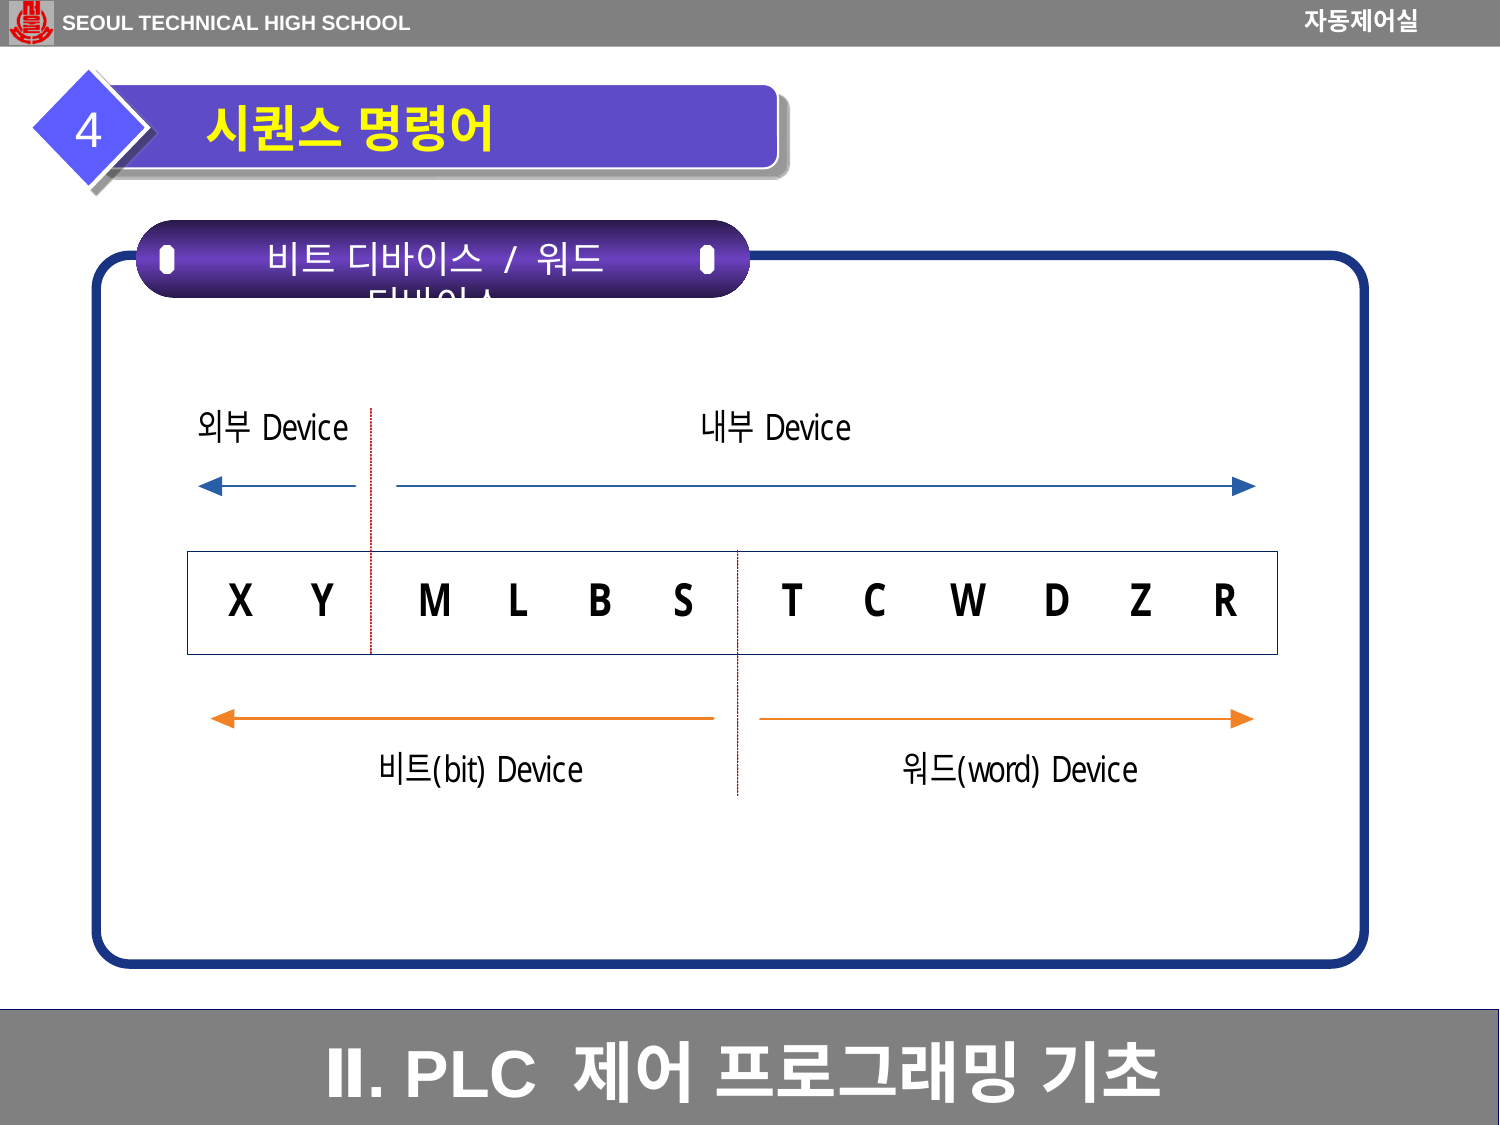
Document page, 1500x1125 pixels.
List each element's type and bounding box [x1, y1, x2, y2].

text_box [29, 66, 779, 190]
picture [182, 396, 1282, 803]
text_box [96, 255, 1365, 965]
picture [9, 1, 54, 45]
text_box [135, 219, 751, 299]
